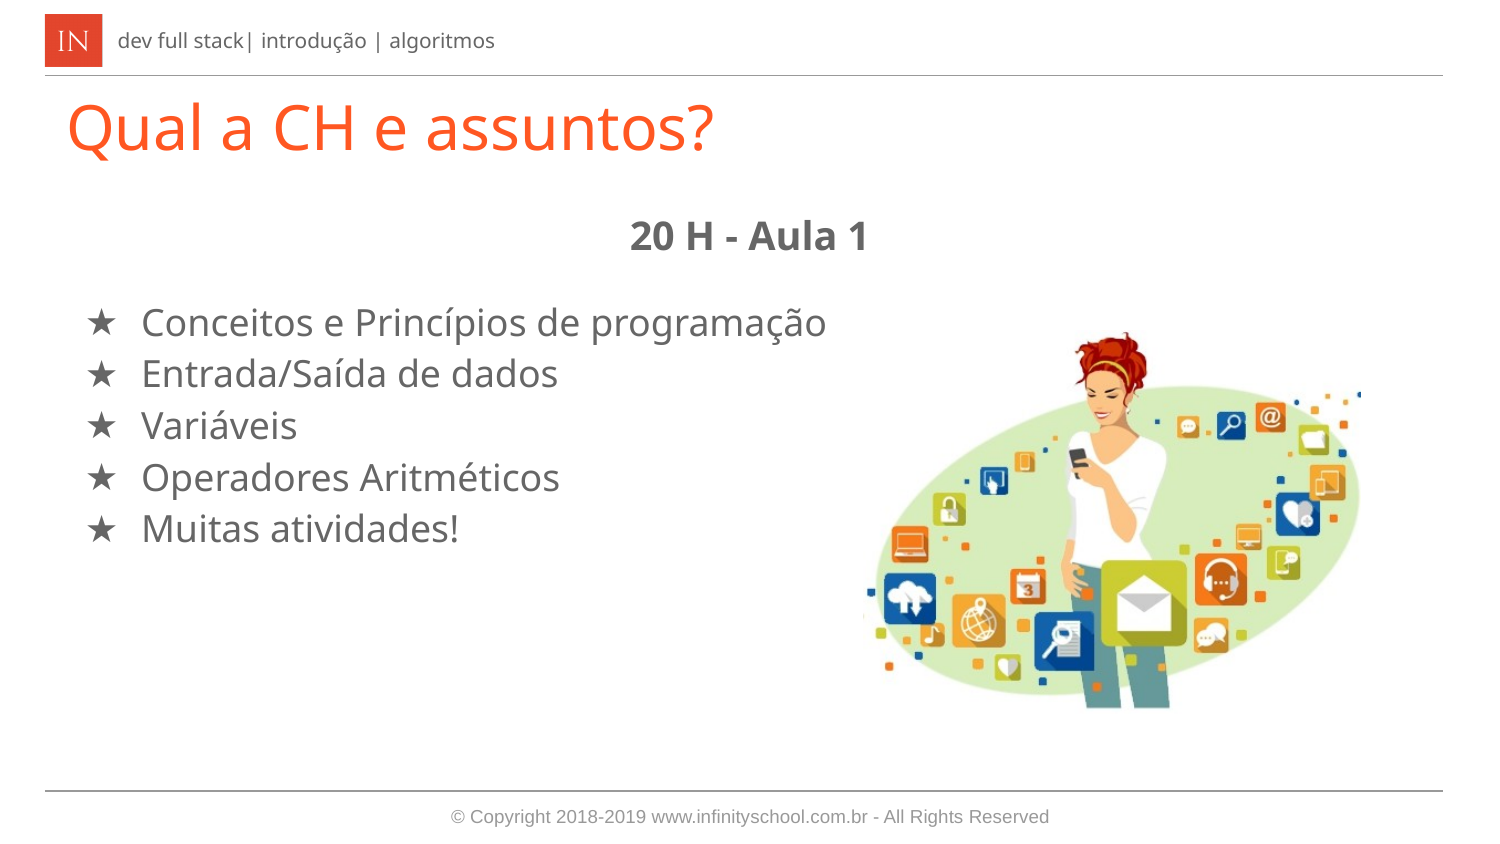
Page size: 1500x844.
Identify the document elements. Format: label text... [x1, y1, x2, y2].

text_box 20 H - Aula 1 Conceitos e Princípios de programação Entrada/Saída de dados Variáveis Operadores Aritméticos Muitas atividades! [51, 188, 1449, 750]
picture [44, 14, 109, 75]
picture [863, 330, 1361, 714]
title Qual a CH e assuntos? [51, 72, 1449, 167]
